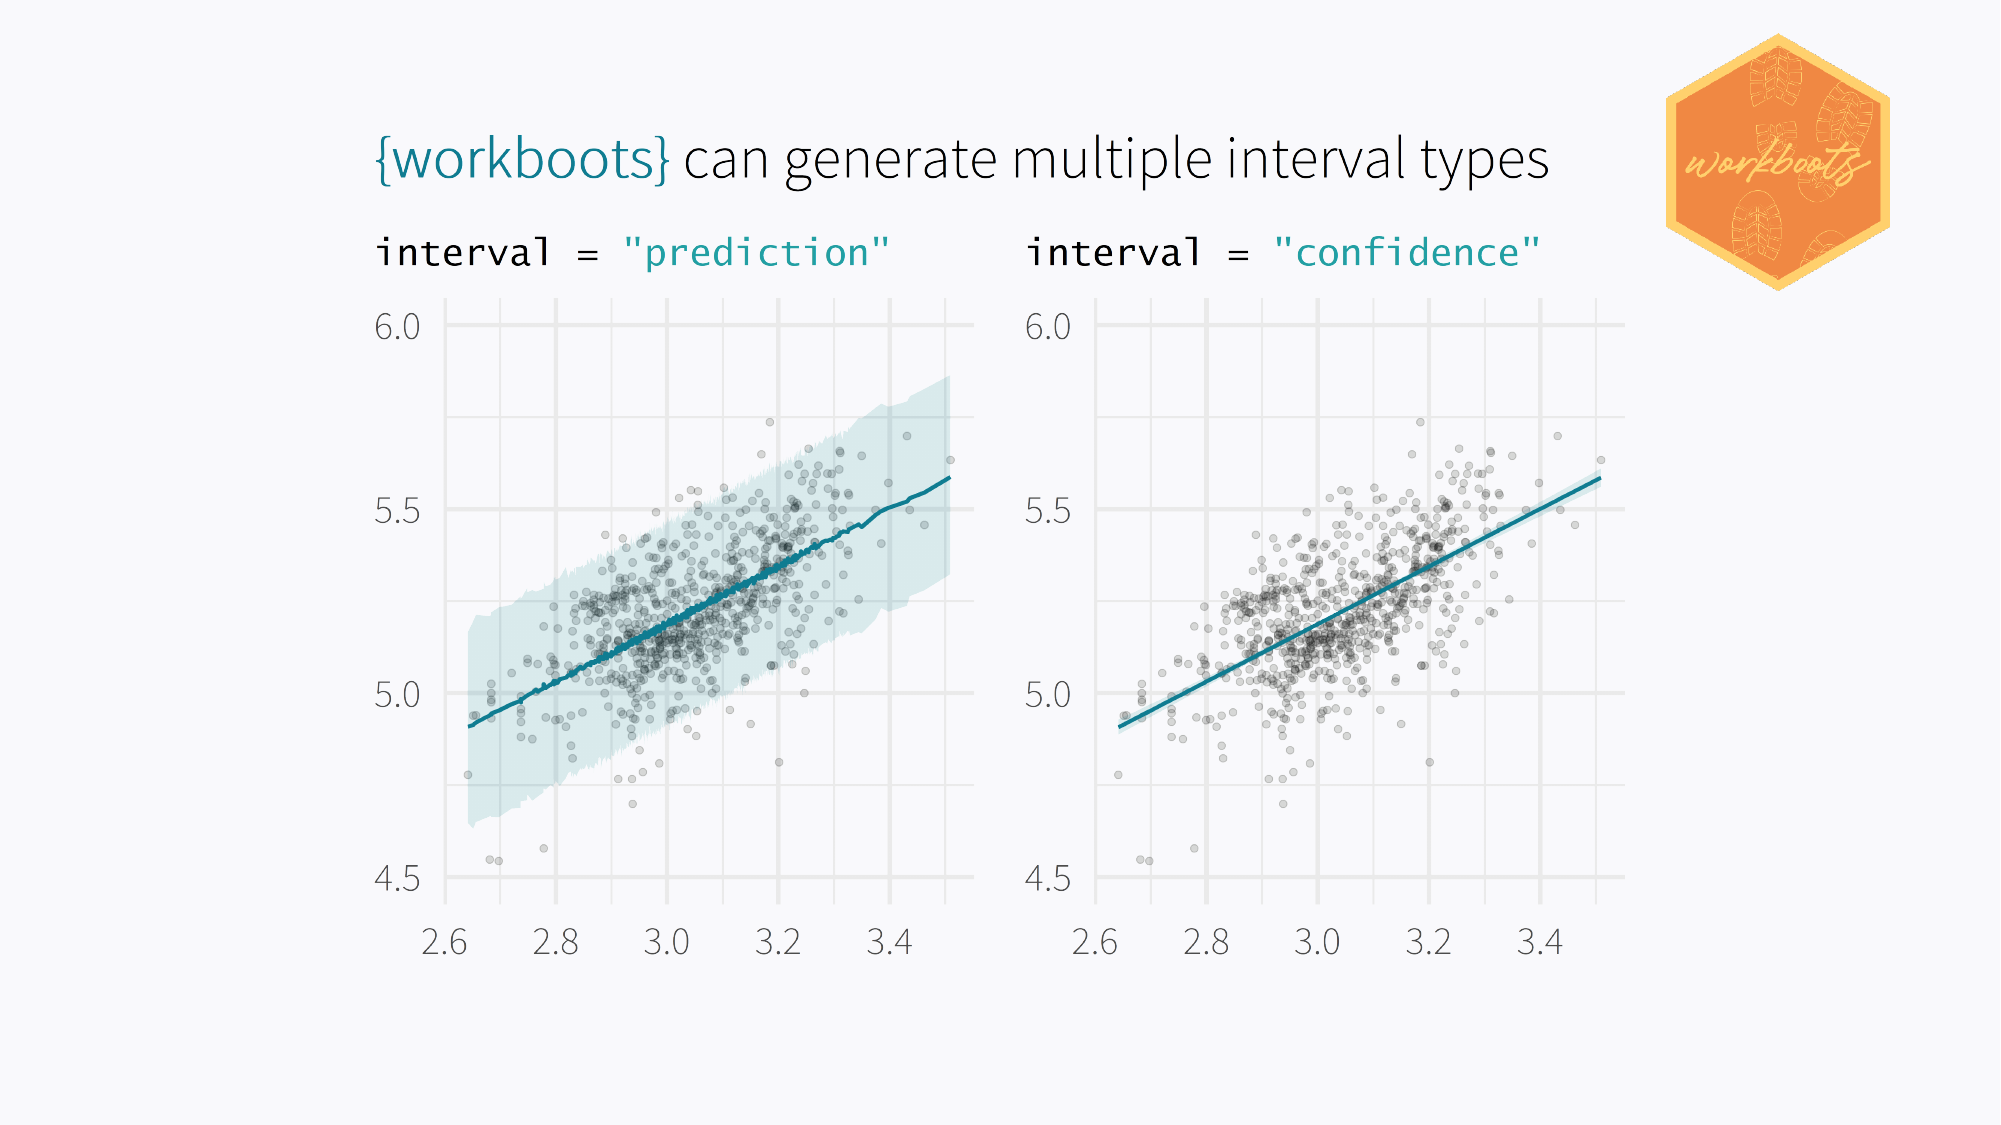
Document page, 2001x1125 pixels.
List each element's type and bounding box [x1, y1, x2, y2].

picture [324, 33, 1890, 1013]
